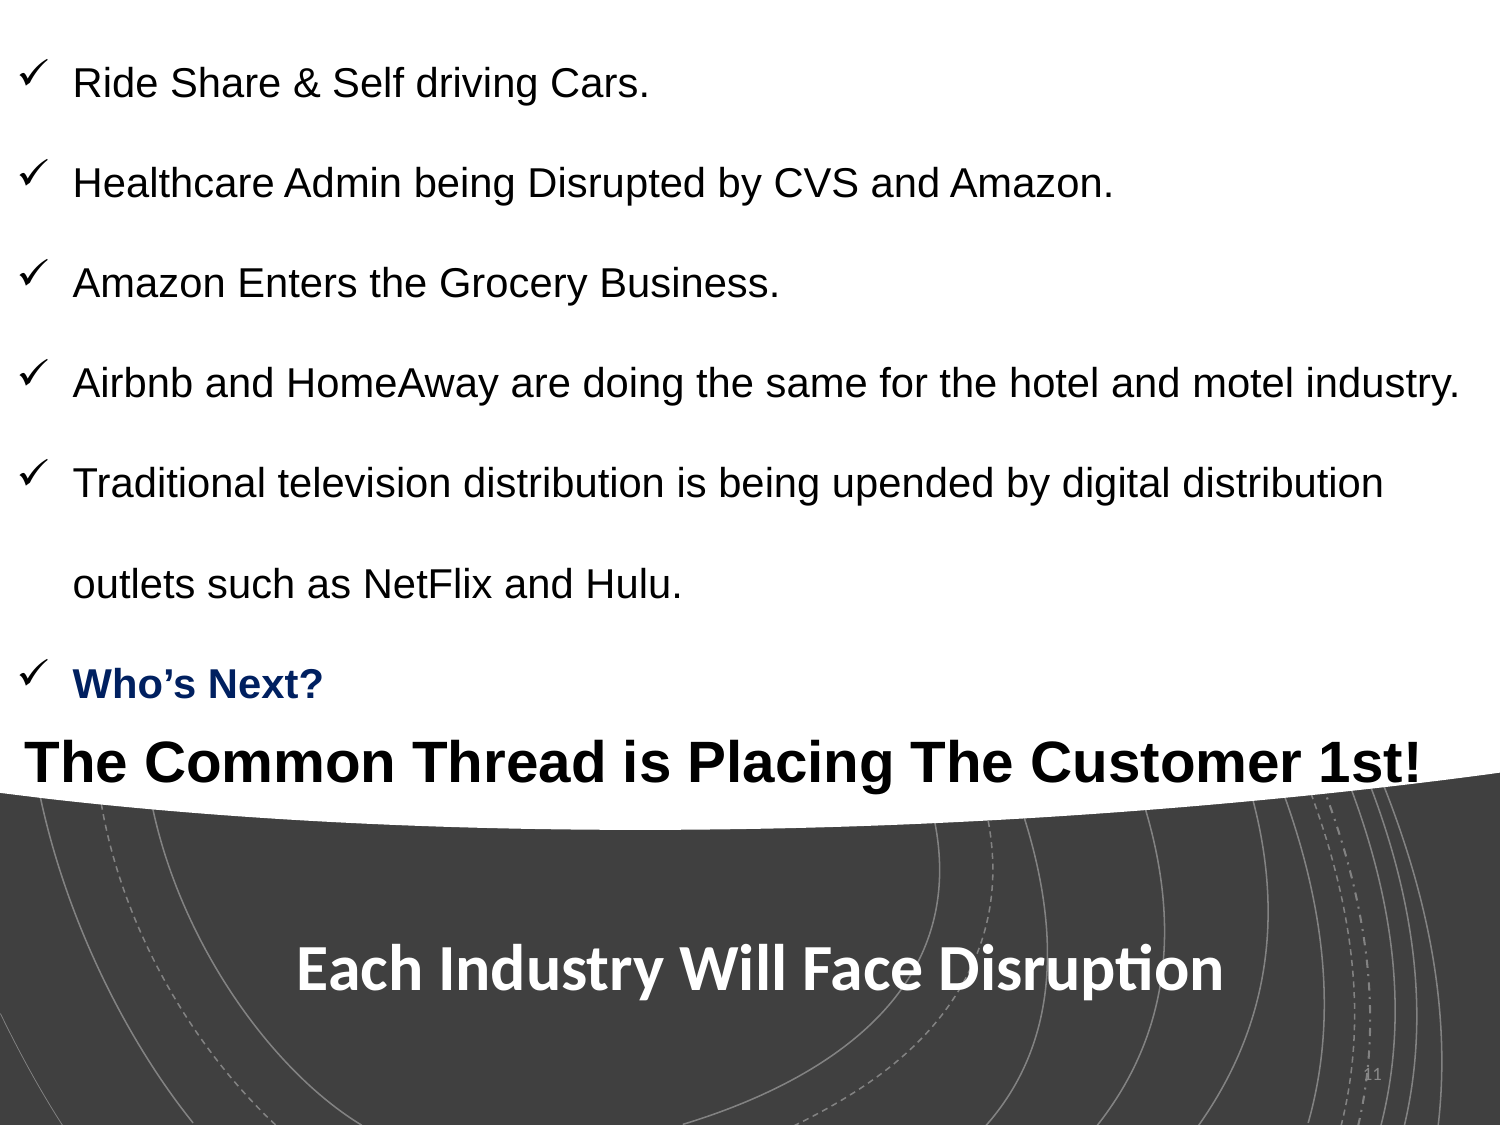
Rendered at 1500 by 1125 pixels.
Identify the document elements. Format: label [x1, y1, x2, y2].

text_box [0, 0, 1500, 1125]
